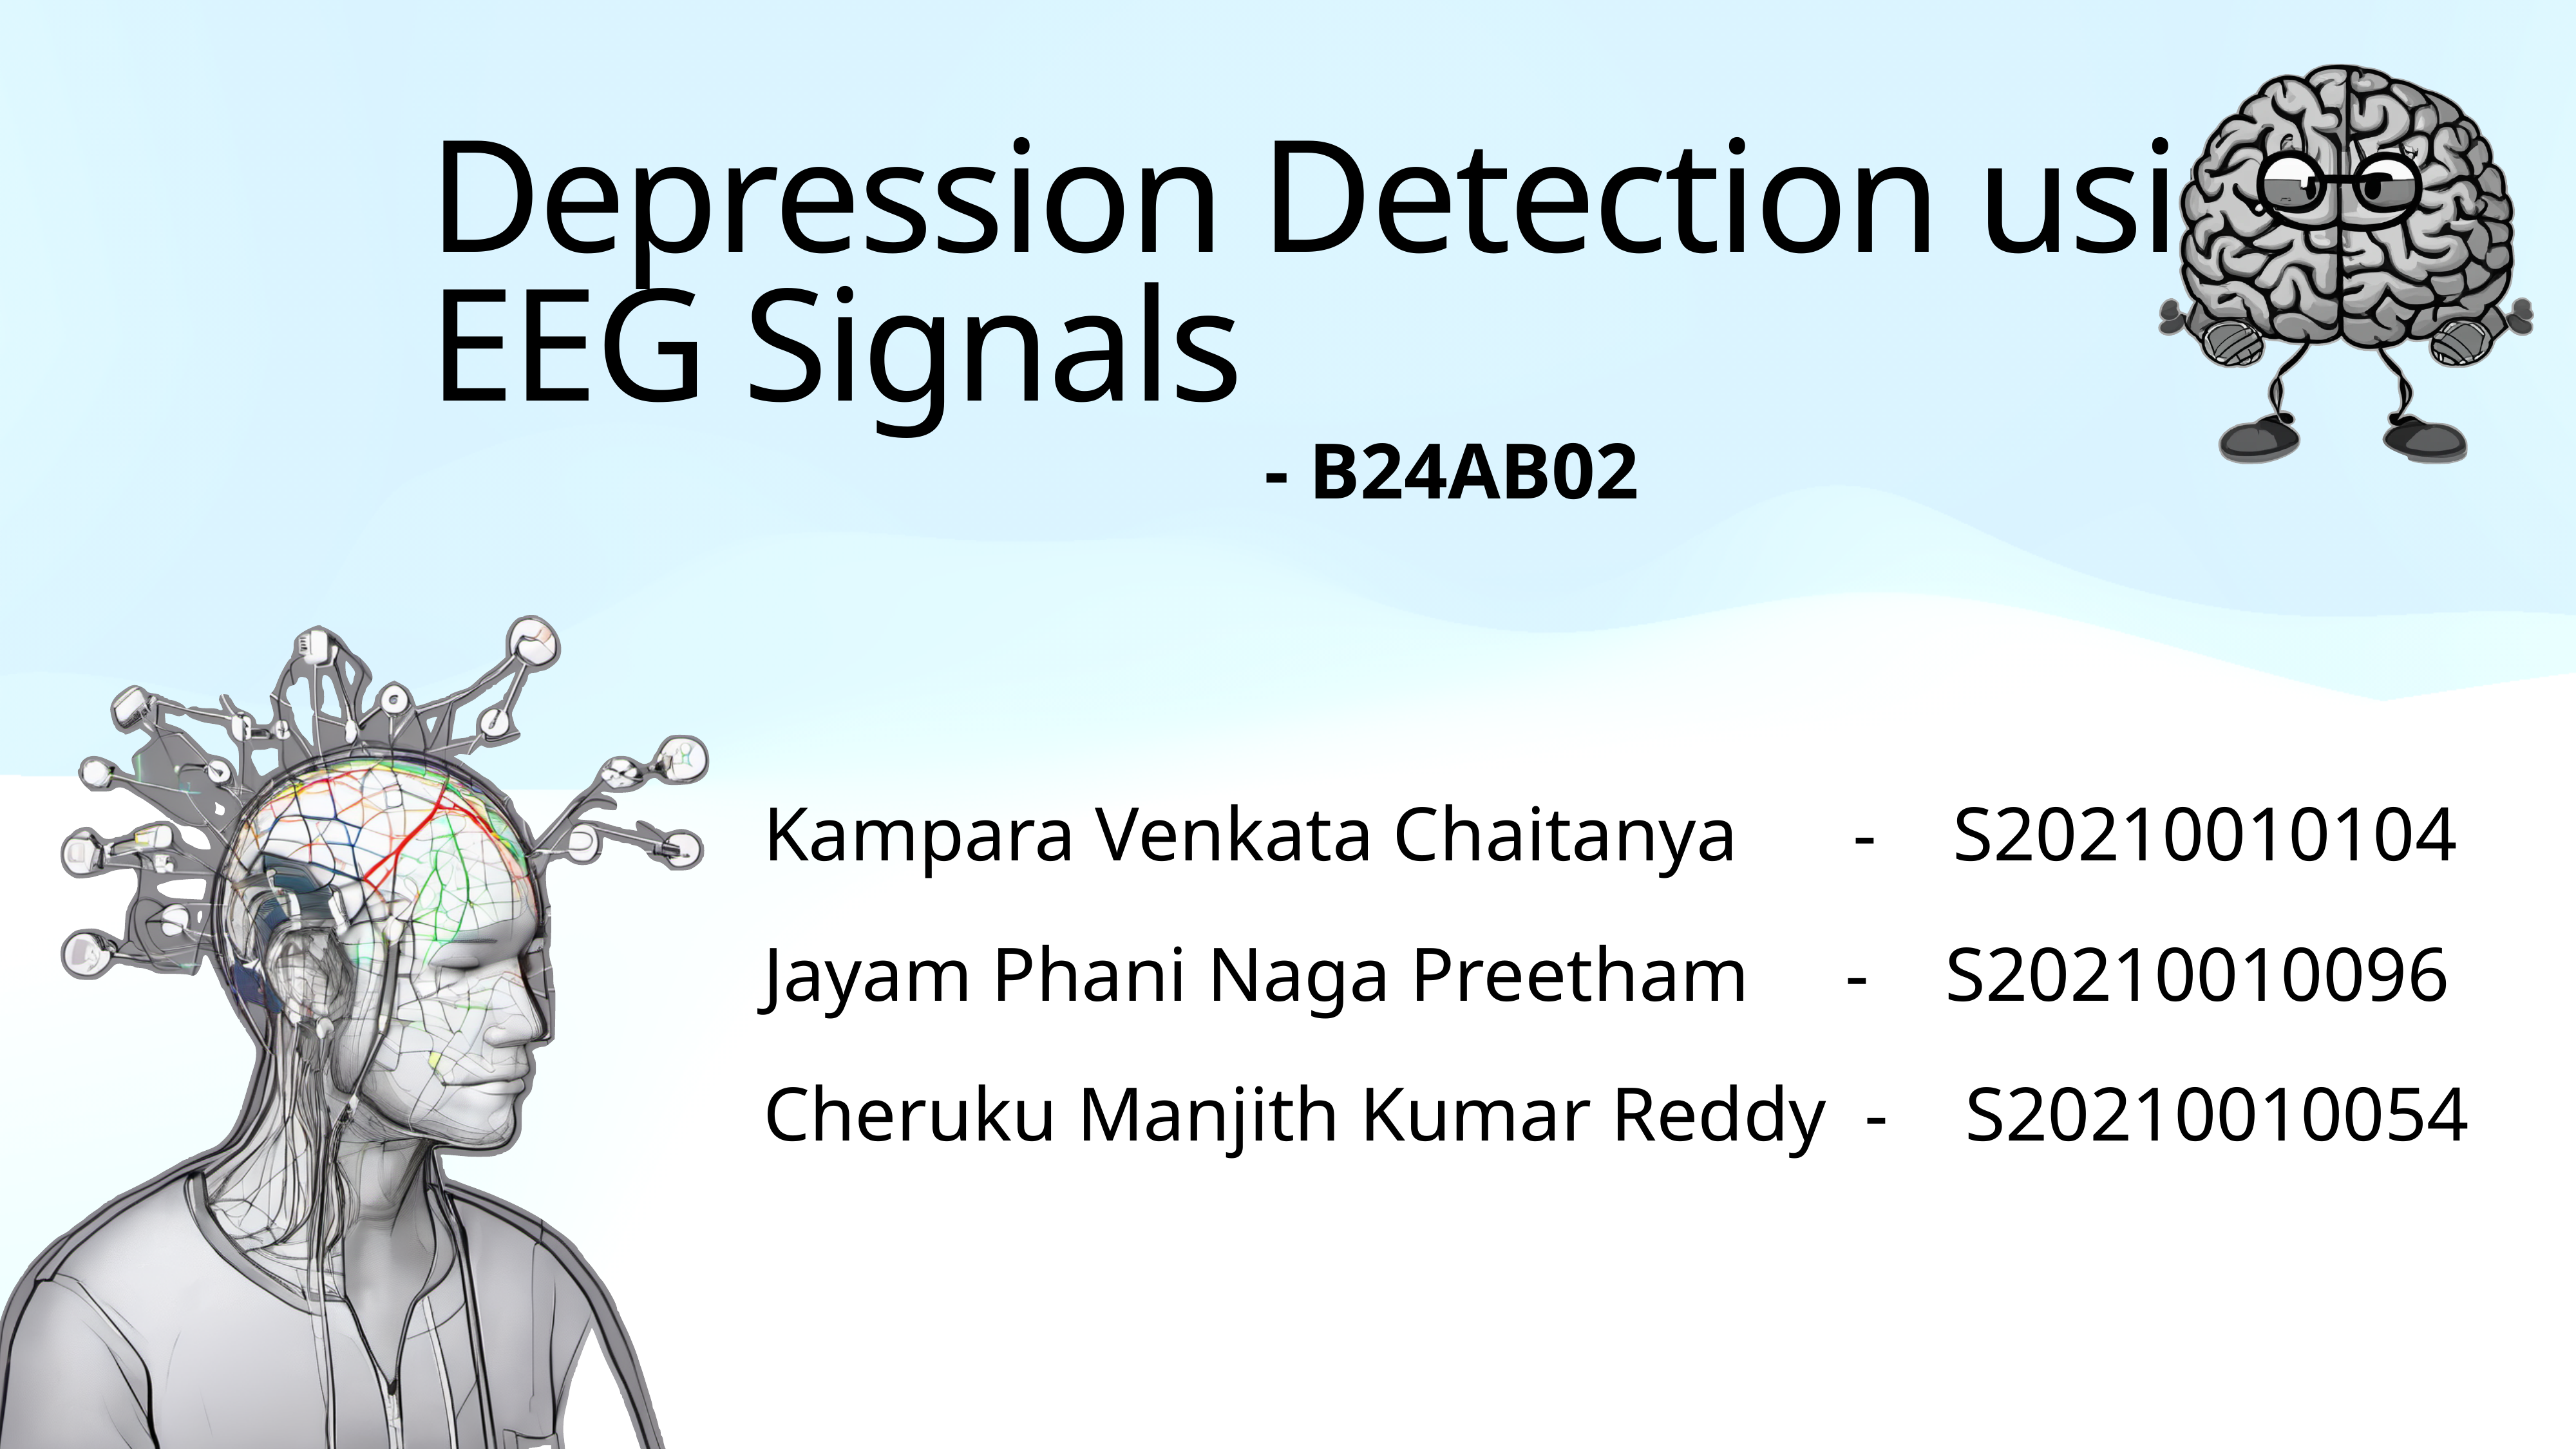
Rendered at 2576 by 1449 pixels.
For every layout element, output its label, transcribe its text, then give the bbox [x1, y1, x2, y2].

subtitle - B24AB02 [1258, 416, 2576, 619]
picture [2158, 63, 2535, 464]
picture [0, 0, 2576, 1449]
title Depression Detection using EEG Signals [422, 0, 2576, 437]
list Kampara Venkata Chaitanya - S20210010104 Jayam Phani Naga Preetham - S20210010096 Cheruku Manjith Kumar Reddy - S20210010054 [757, 791, 2576, 1264]
